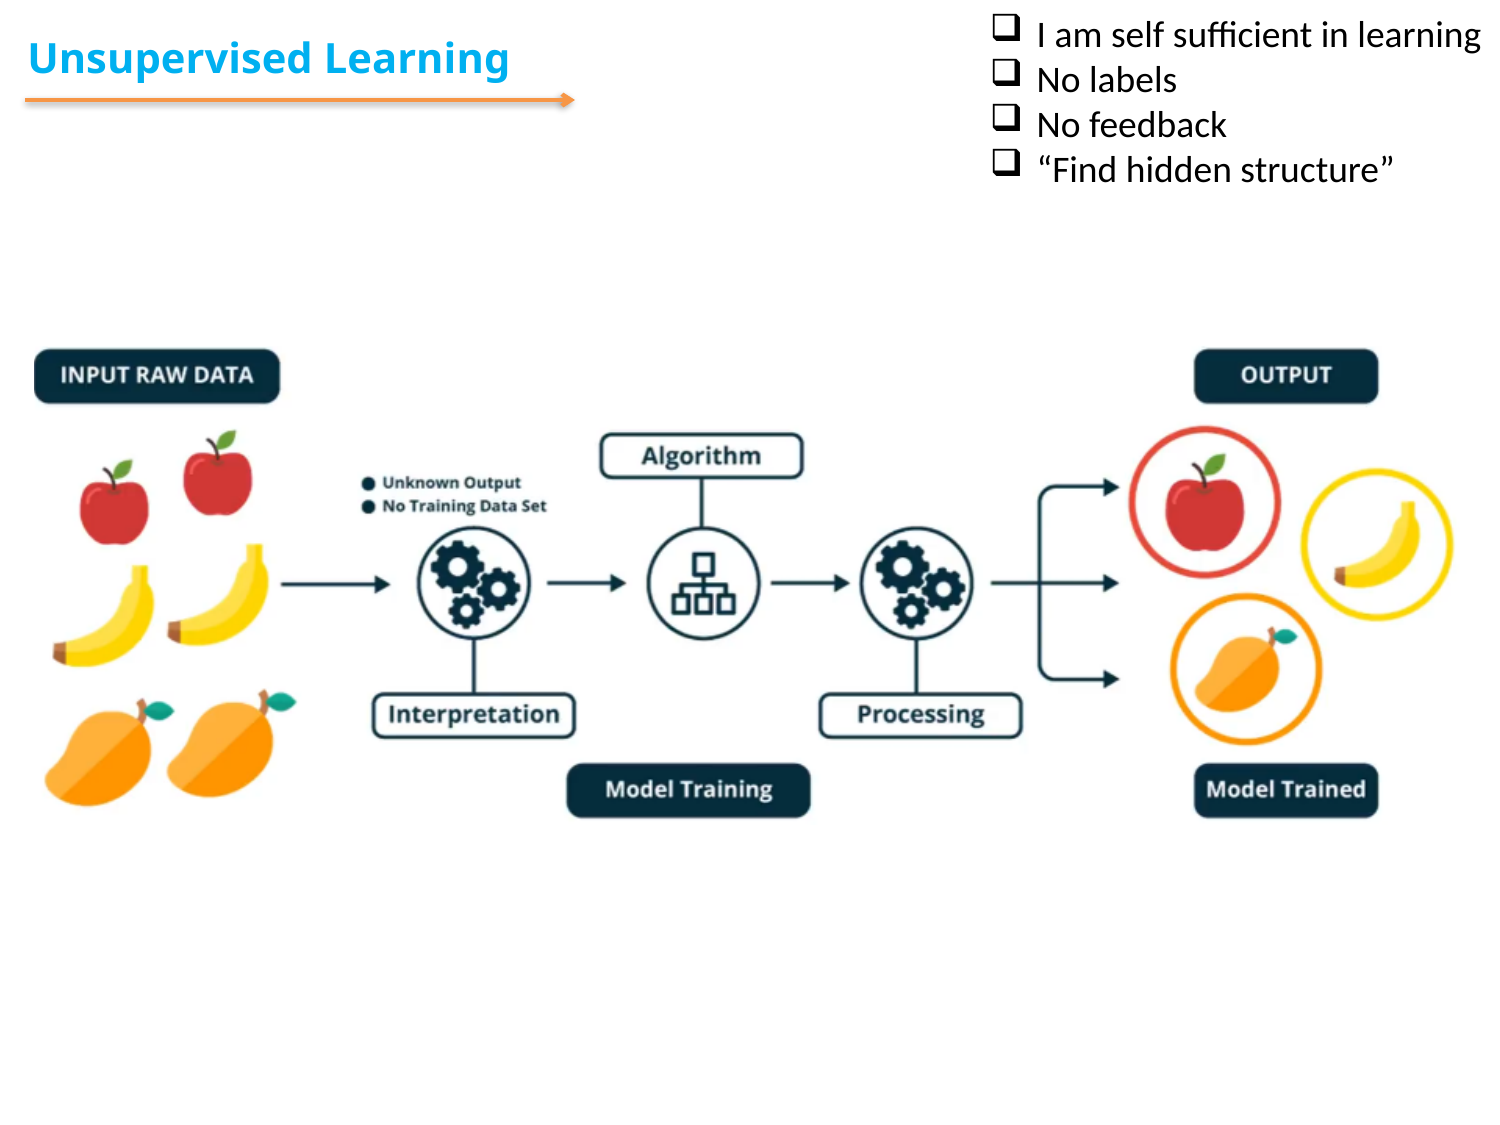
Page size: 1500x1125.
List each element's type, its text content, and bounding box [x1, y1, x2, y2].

text_box I am self sufficient in learning No labels No feedback “Find hidden structure” [974, 3, 1500, 198]
text_box Unsupervised Learning [12, 24, 600, 98]
picture [33, 345, 1466, 826]
